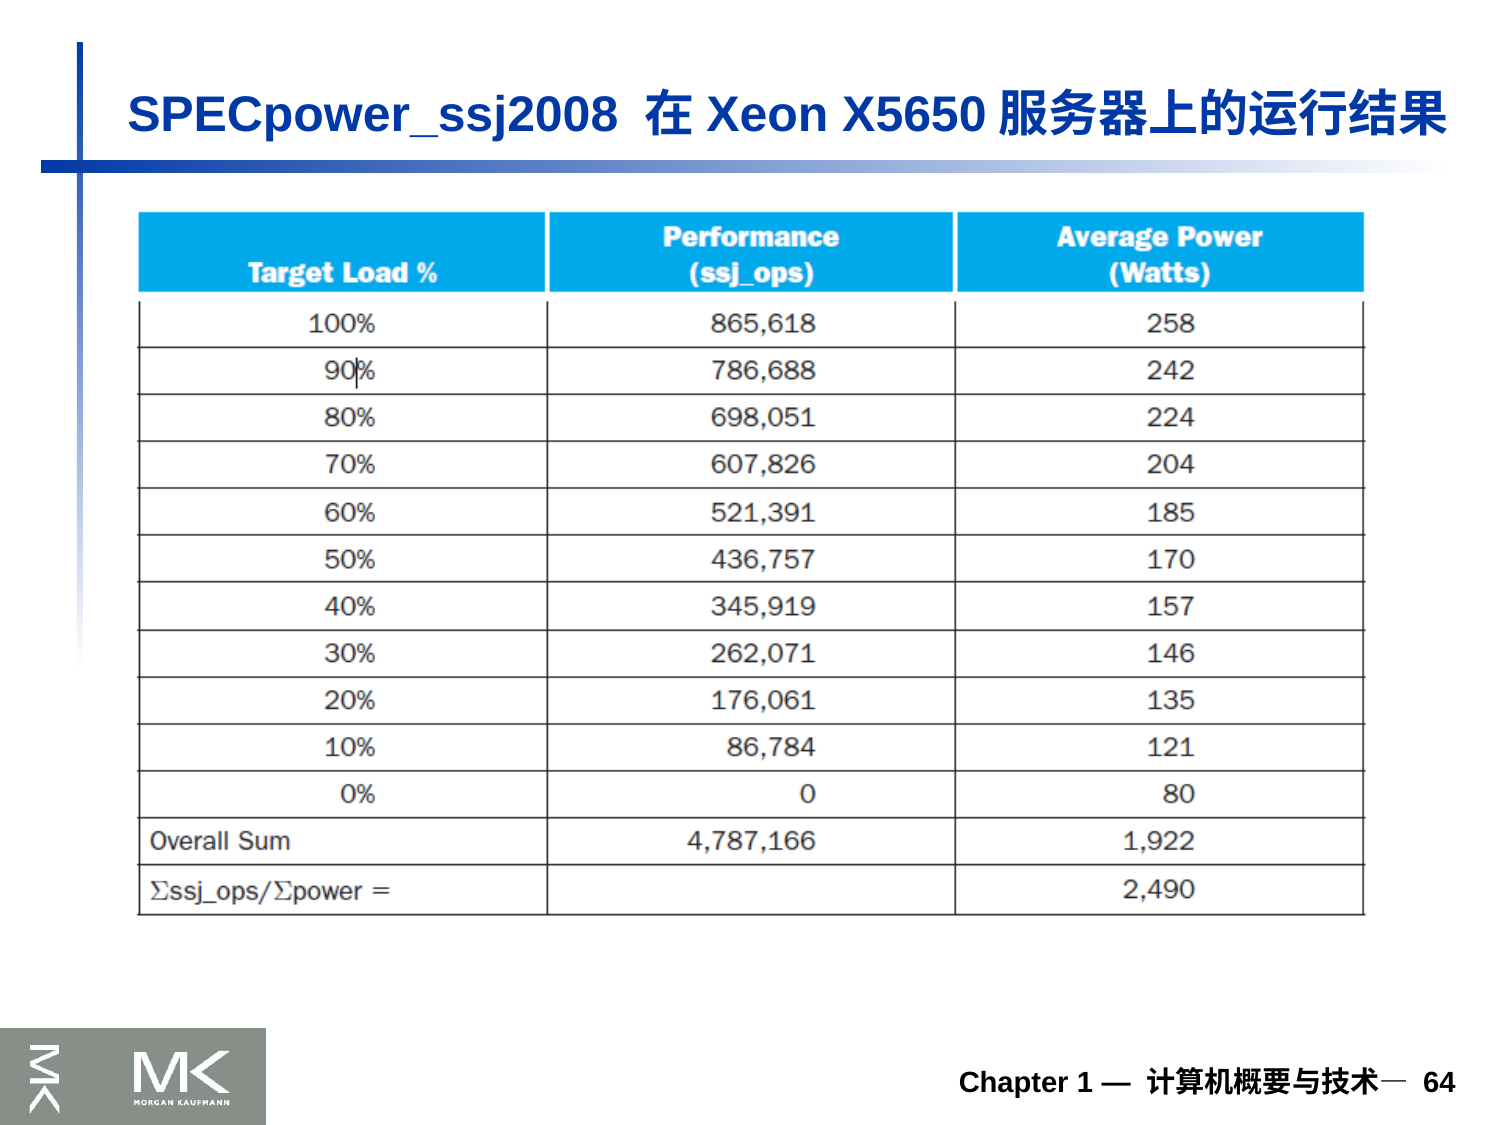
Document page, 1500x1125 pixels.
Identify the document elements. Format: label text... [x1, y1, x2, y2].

picture [127, 202, 1373, 923]
title SPECpower_ssj2008 在Xeon X5650服务器上的运行结果 [111, 0, 1468, 150]
footer Chapter 1 — 计算机概要与技术— 64 [277, 1046, 1471, 1106]
picture [0, 1028, 266, 1125]
